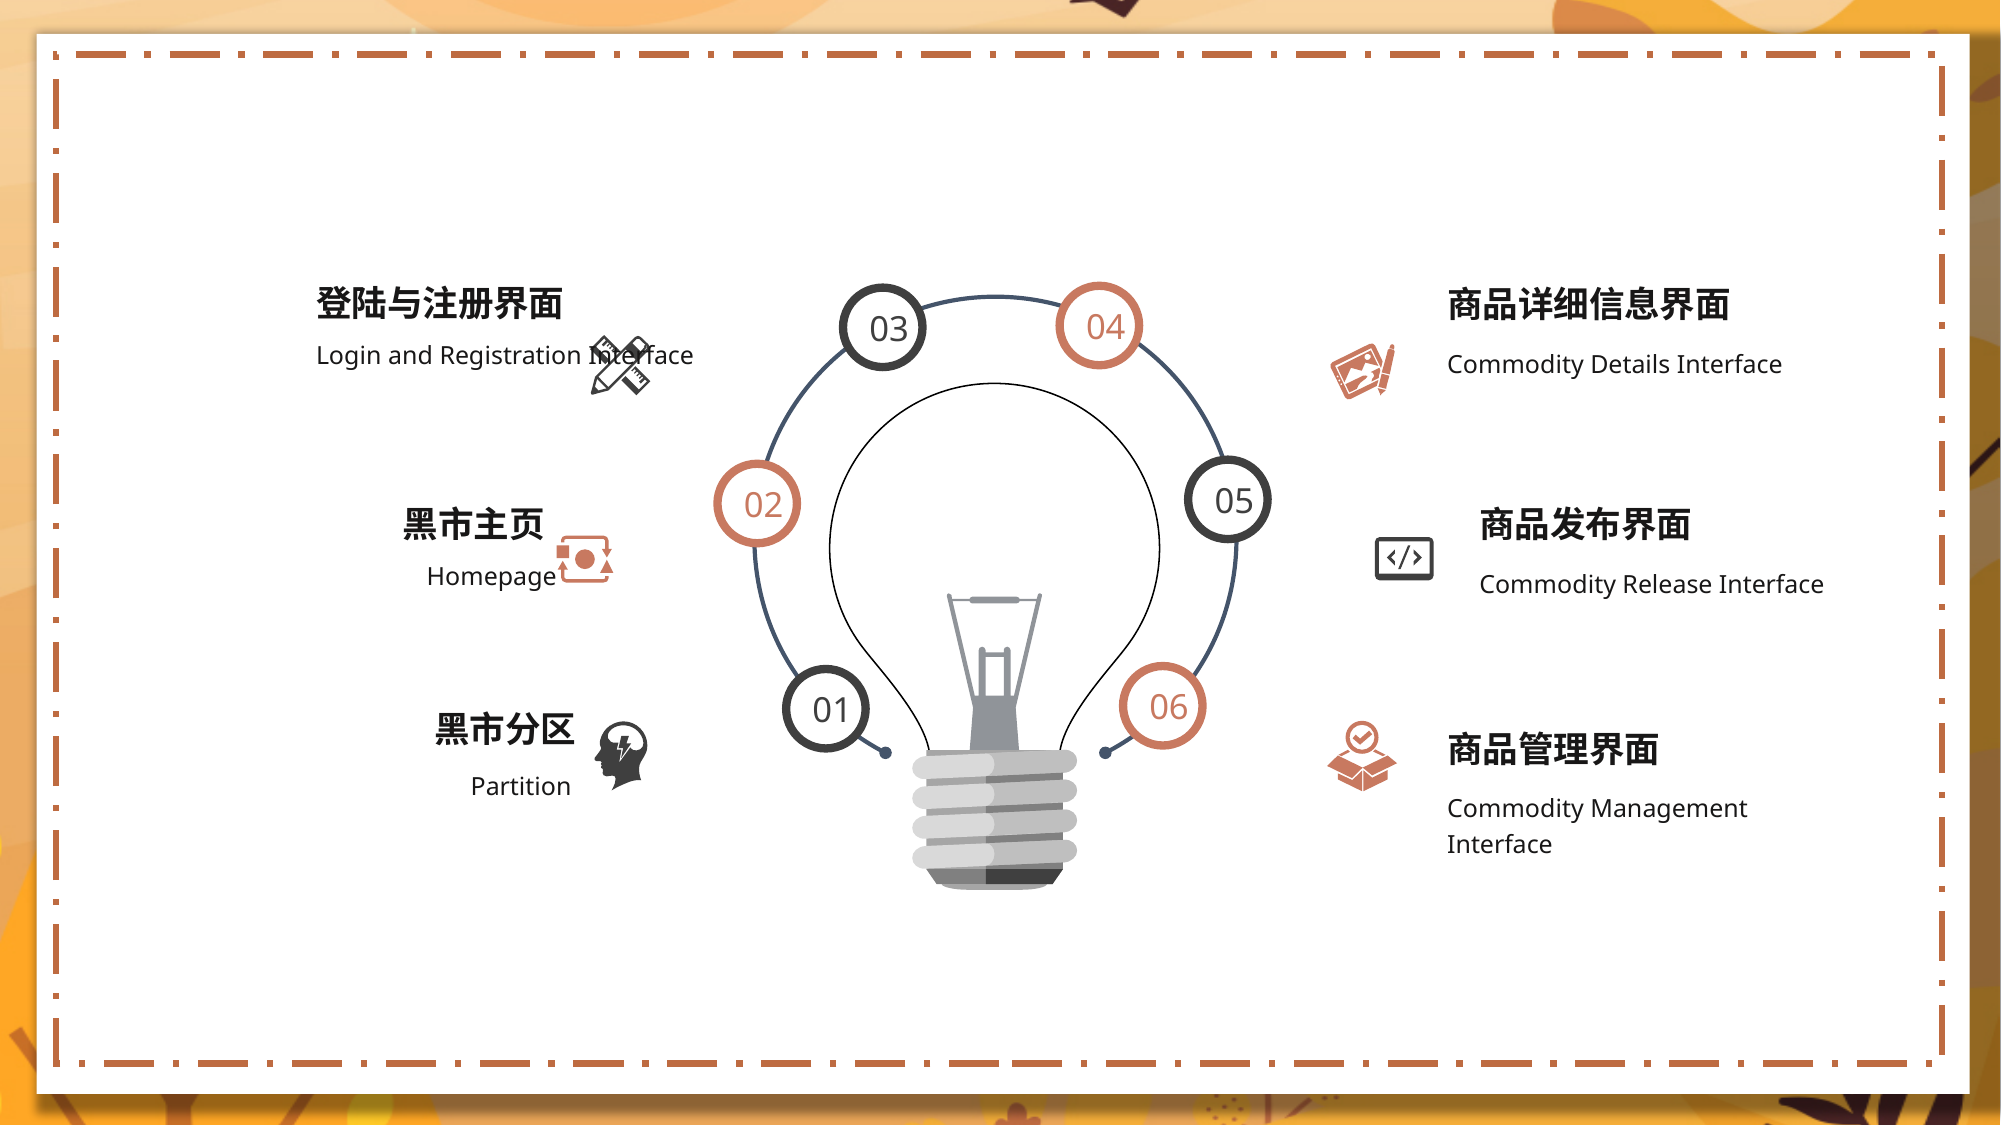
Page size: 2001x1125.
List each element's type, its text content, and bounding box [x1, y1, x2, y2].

text_box 黑市分区 [419, 699, 541, 758]
text_box 商品详细信息界面 [1432, 274, 1793, 333]
text_box 黑市主页 [387, 494, 525, 552]
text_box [556, 285, 1434, 890]
text_box 商品管理界面 [1434, 719, 1793, 777]
text_box 登陆与注册界面 [301, 272, 662, 331]
text_box Homepage [411, 546, 556, 602]
text_box Login and Registration Interface [301, 331, 556, 418]
picture [0, 0, 2000, 1125]
text_box Commodity Release Interface [1464, 554, 1881, 647]
text_box Commodity Details Interface [1434, 335, 1849, 427]
text_box Commodity Management Interface [1434, 779, 1849, 872]
text_box 商品发布界面 [1464, 494, 1825, 552]
text_box Partition [455, 757, 556, 826]
